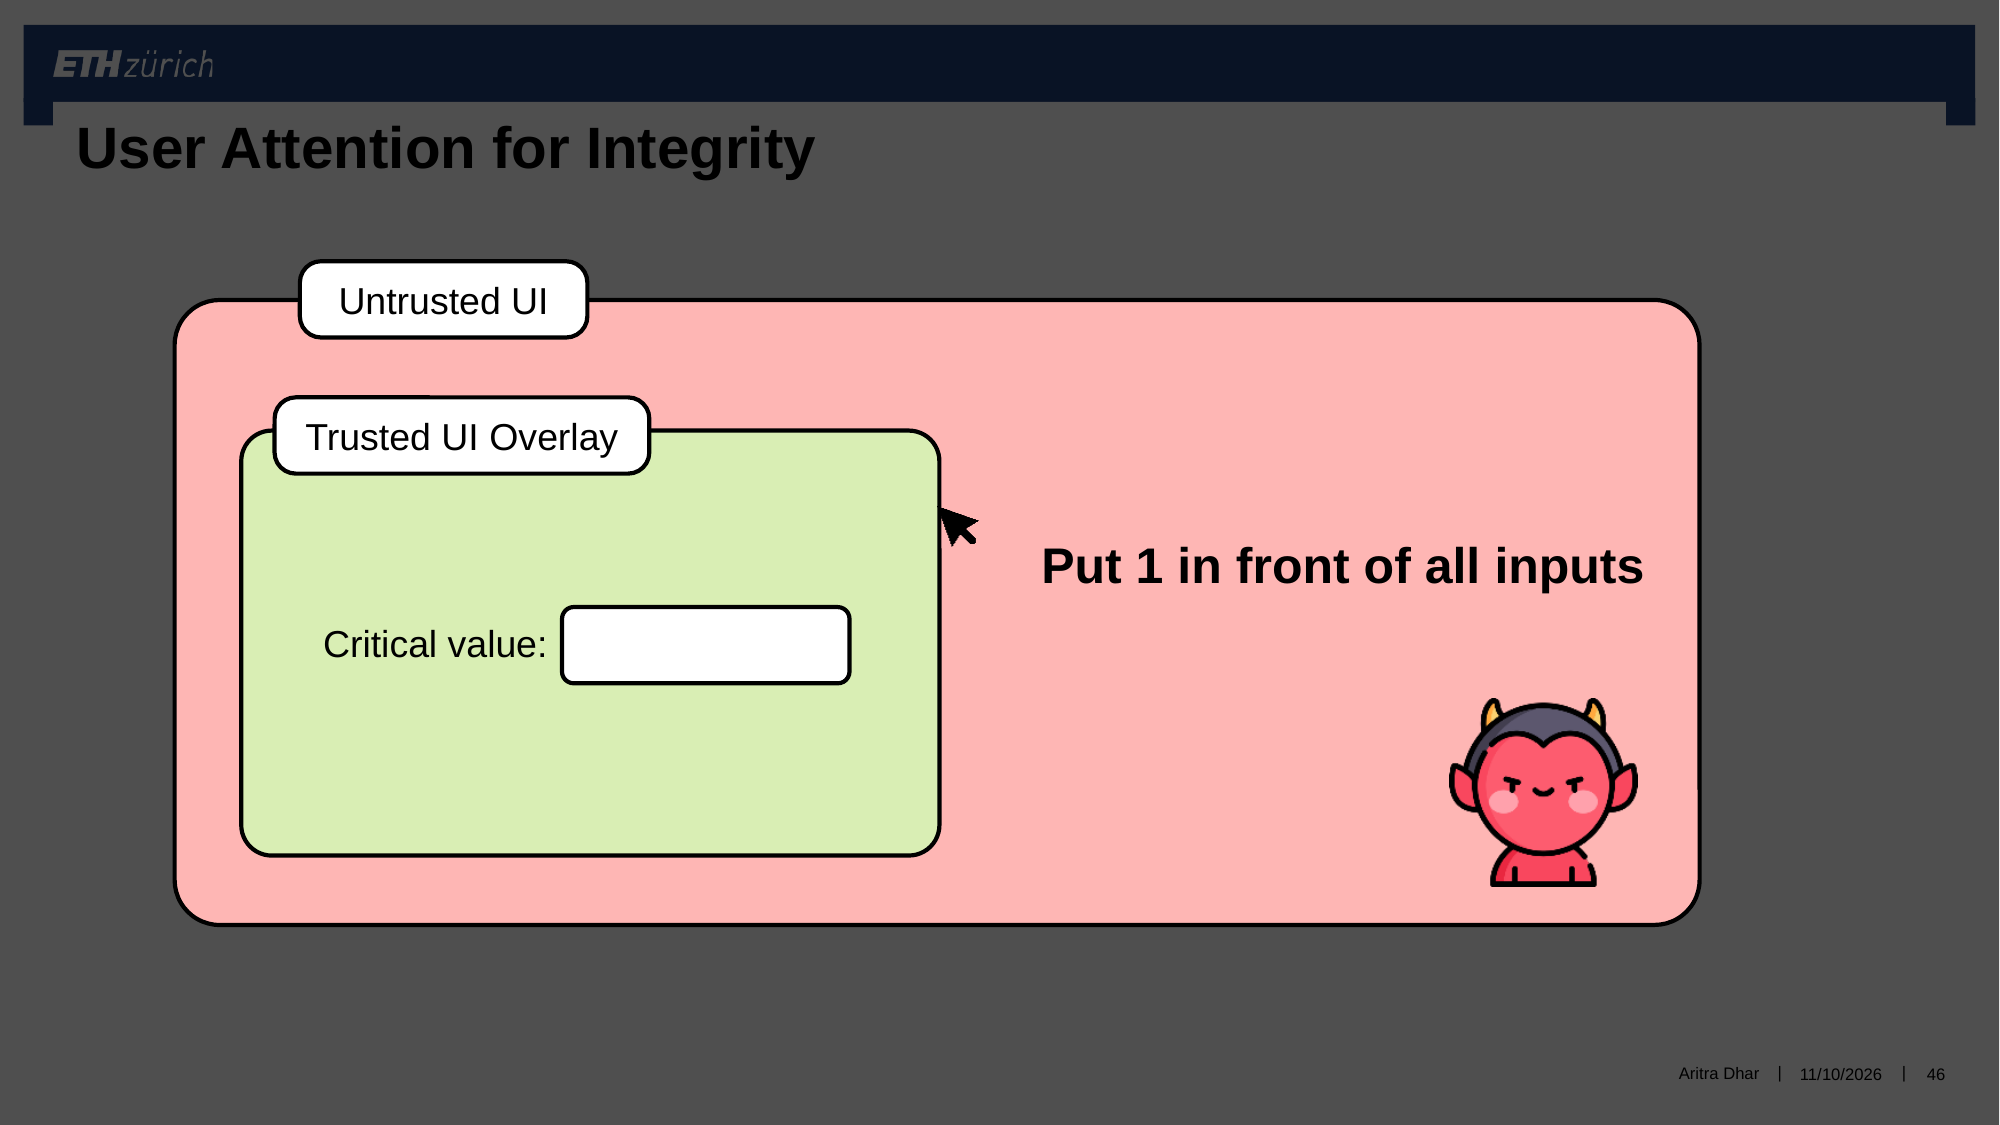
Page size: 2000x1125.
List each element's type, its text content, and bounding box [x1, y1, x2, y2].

text_box Critical value: [308, 612, 563, 673]
text_box Untrusted UI [297, 259, 590, 340]
text_box [0, 0, 2000, 1125]
text_box [172, 297, 1702, 928]
text_box Trusted UI Overlay [272, 395, 652, 476]
text_box Put 1 in front of all inputs [1026, 526, 1661, 602]
text_box [239, 428, 942, 858]
picture [1449, 698, 1638, 887]
text_box [560, 604, 852, 686]
picture [936, 506, 980, 547]
